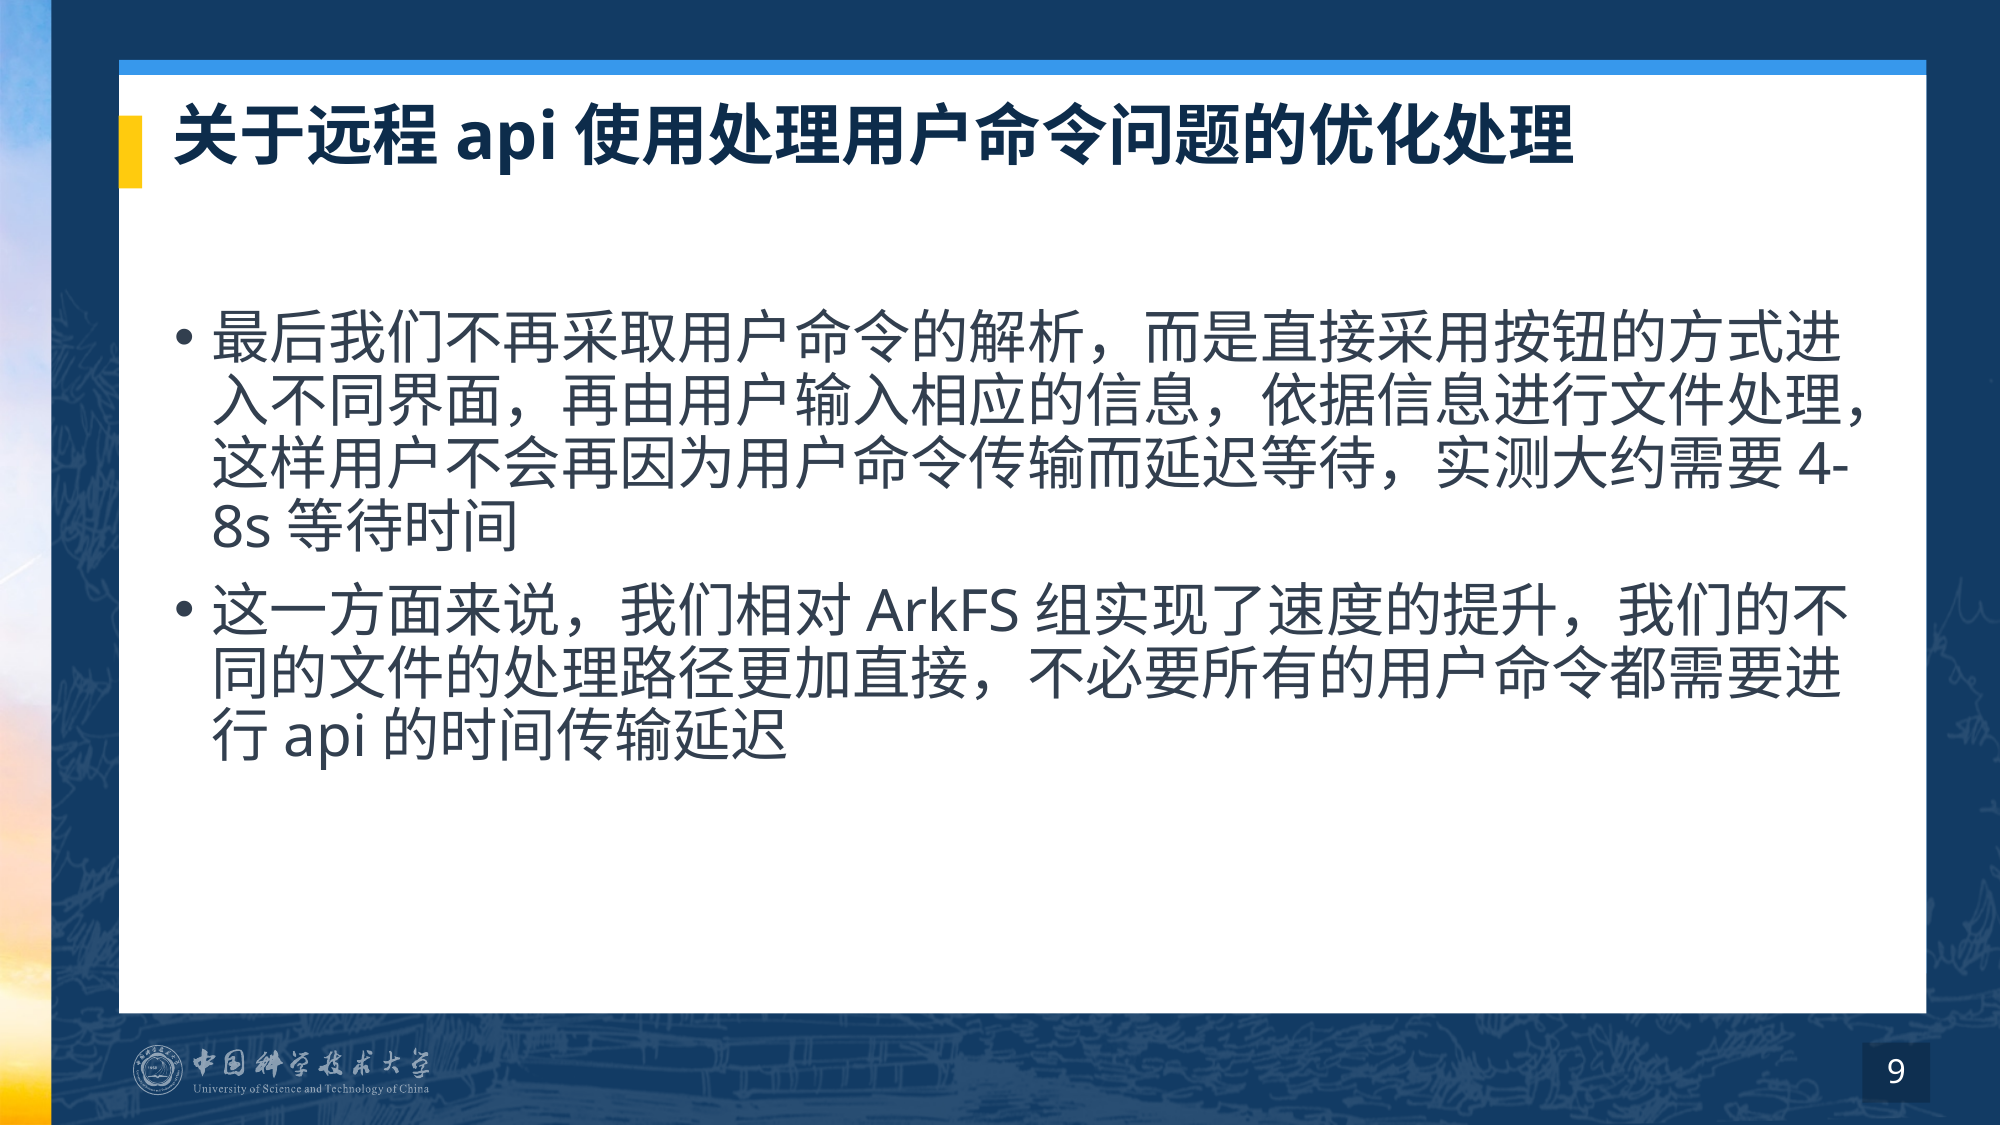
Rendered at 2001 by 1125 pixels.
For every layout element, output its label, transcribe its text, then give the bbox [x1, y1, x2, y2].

slide_number 9 [1862, 1042, 1931, 1103]
list 最后我们不再采取用户命令的解析，而是直接采用按钮的方式进入不同界面，再由用户输入相应的信息，依据信息进行文件处理，这样用户不会再因为用户命令传输而延迟等待，实测大约需要4-8s等待时间 这一方面来说，我们相对ArkFS组实现了速度的提升，我们的不同的文件的处理路径更加直接，不必要所有的用户命令都需要进行api的时间传输延迟 [159, 210, 1890, 974]
title 关于远程api使用处理用户命令问题的优化处理 [157, 84, 1890, 192]
picture [0, 0, 51, 1125]
